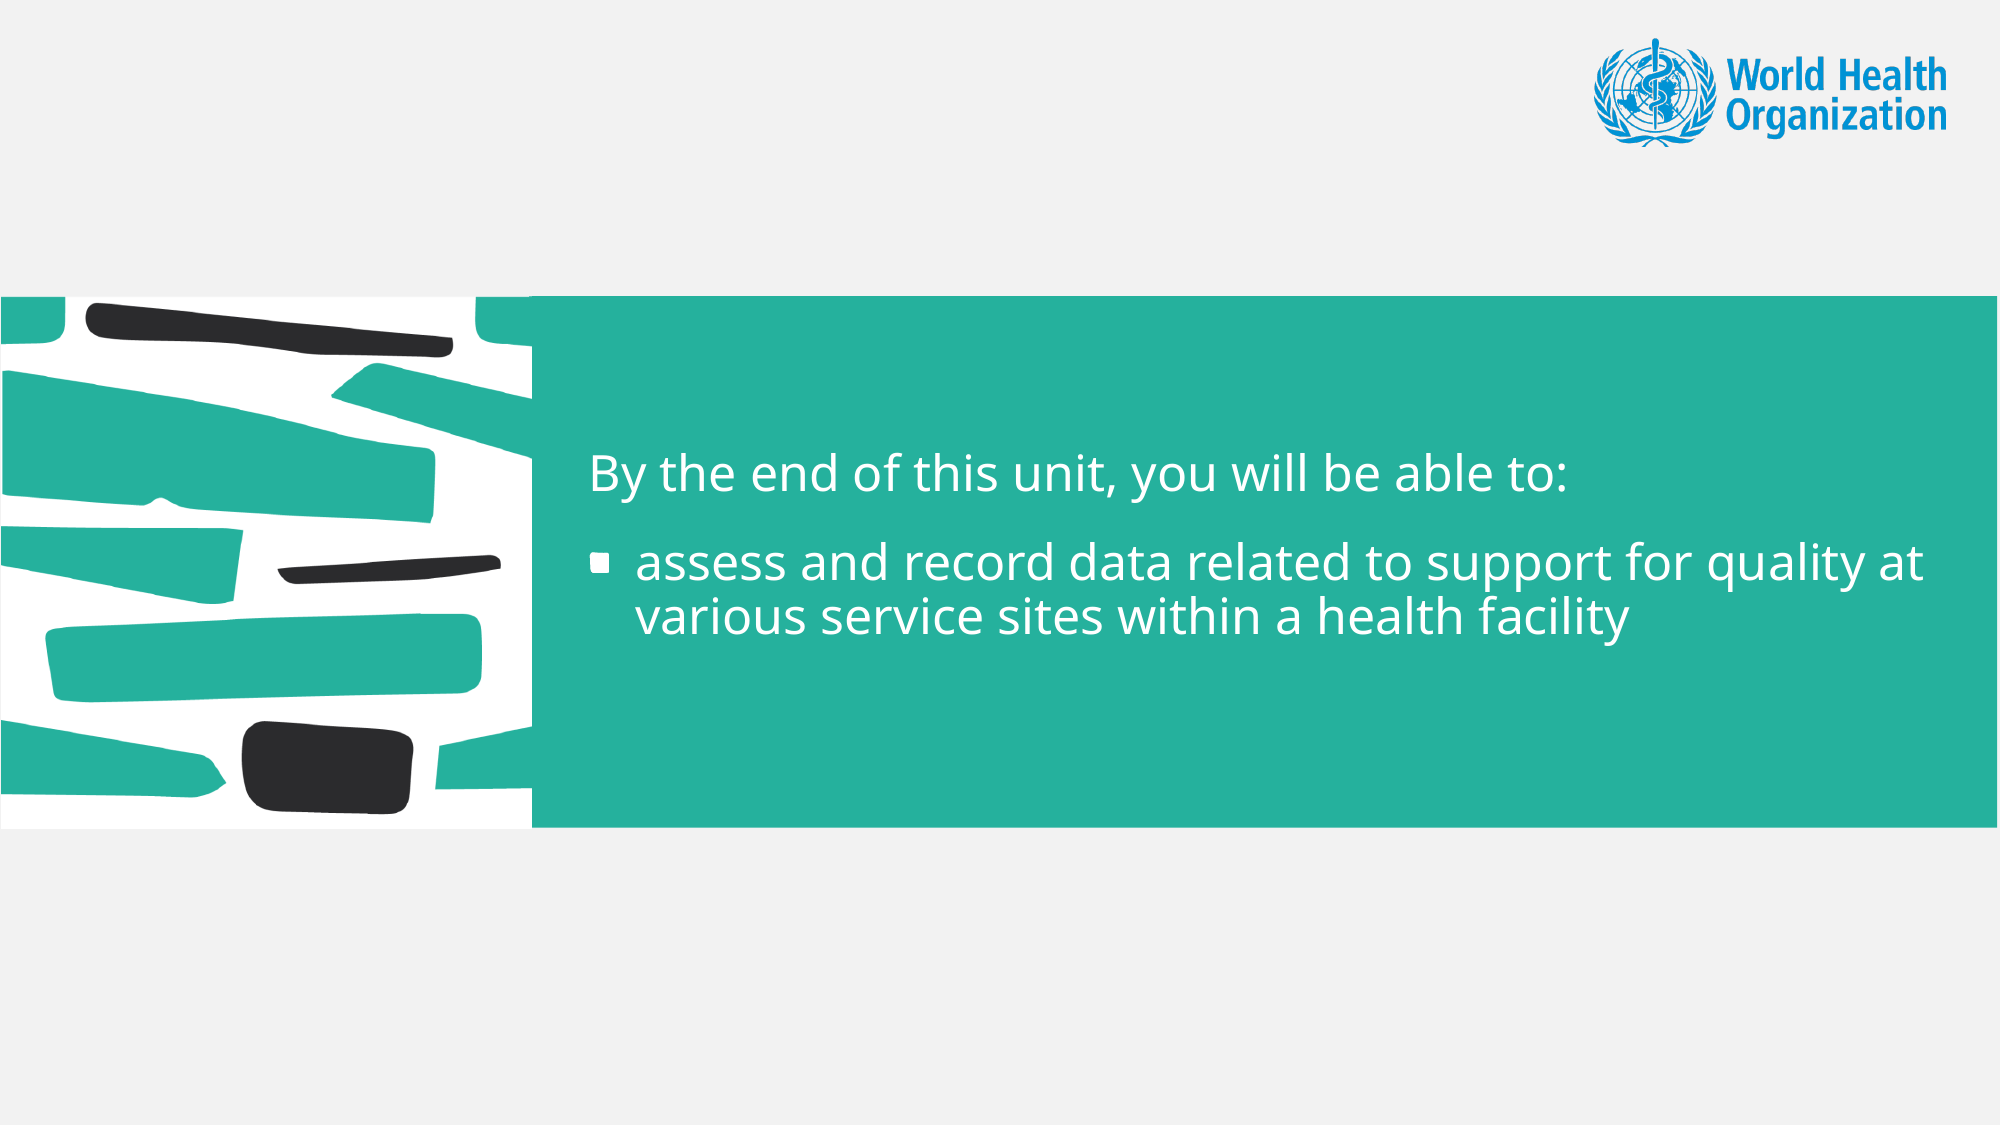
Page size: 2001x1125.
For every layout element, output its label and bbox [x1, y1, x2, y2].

text_box [0, 296, 1998, 829]
picture [1640, 67, 1654, 77]
picture [1675, 71, 1687, 110]
picture [1658, 50, 1682, 71]
picture [1602, 97, 1608, 108]
picture [1632, 75, 1643, 89]
picture [1632, 92, 1641, 105]
picture [1624, 64, 1638, 99]
picture [1669, 73, 1679, 106]
picture [1618, 105, 1629, 117]
picture [589, 552, 609, 573]
picture [1594, 103, 1646, 147]
picture [1594, 38, 1946, 147]
picture [1628, 50, 1652, 64]
picture [1647, 140, 1664, 147]
